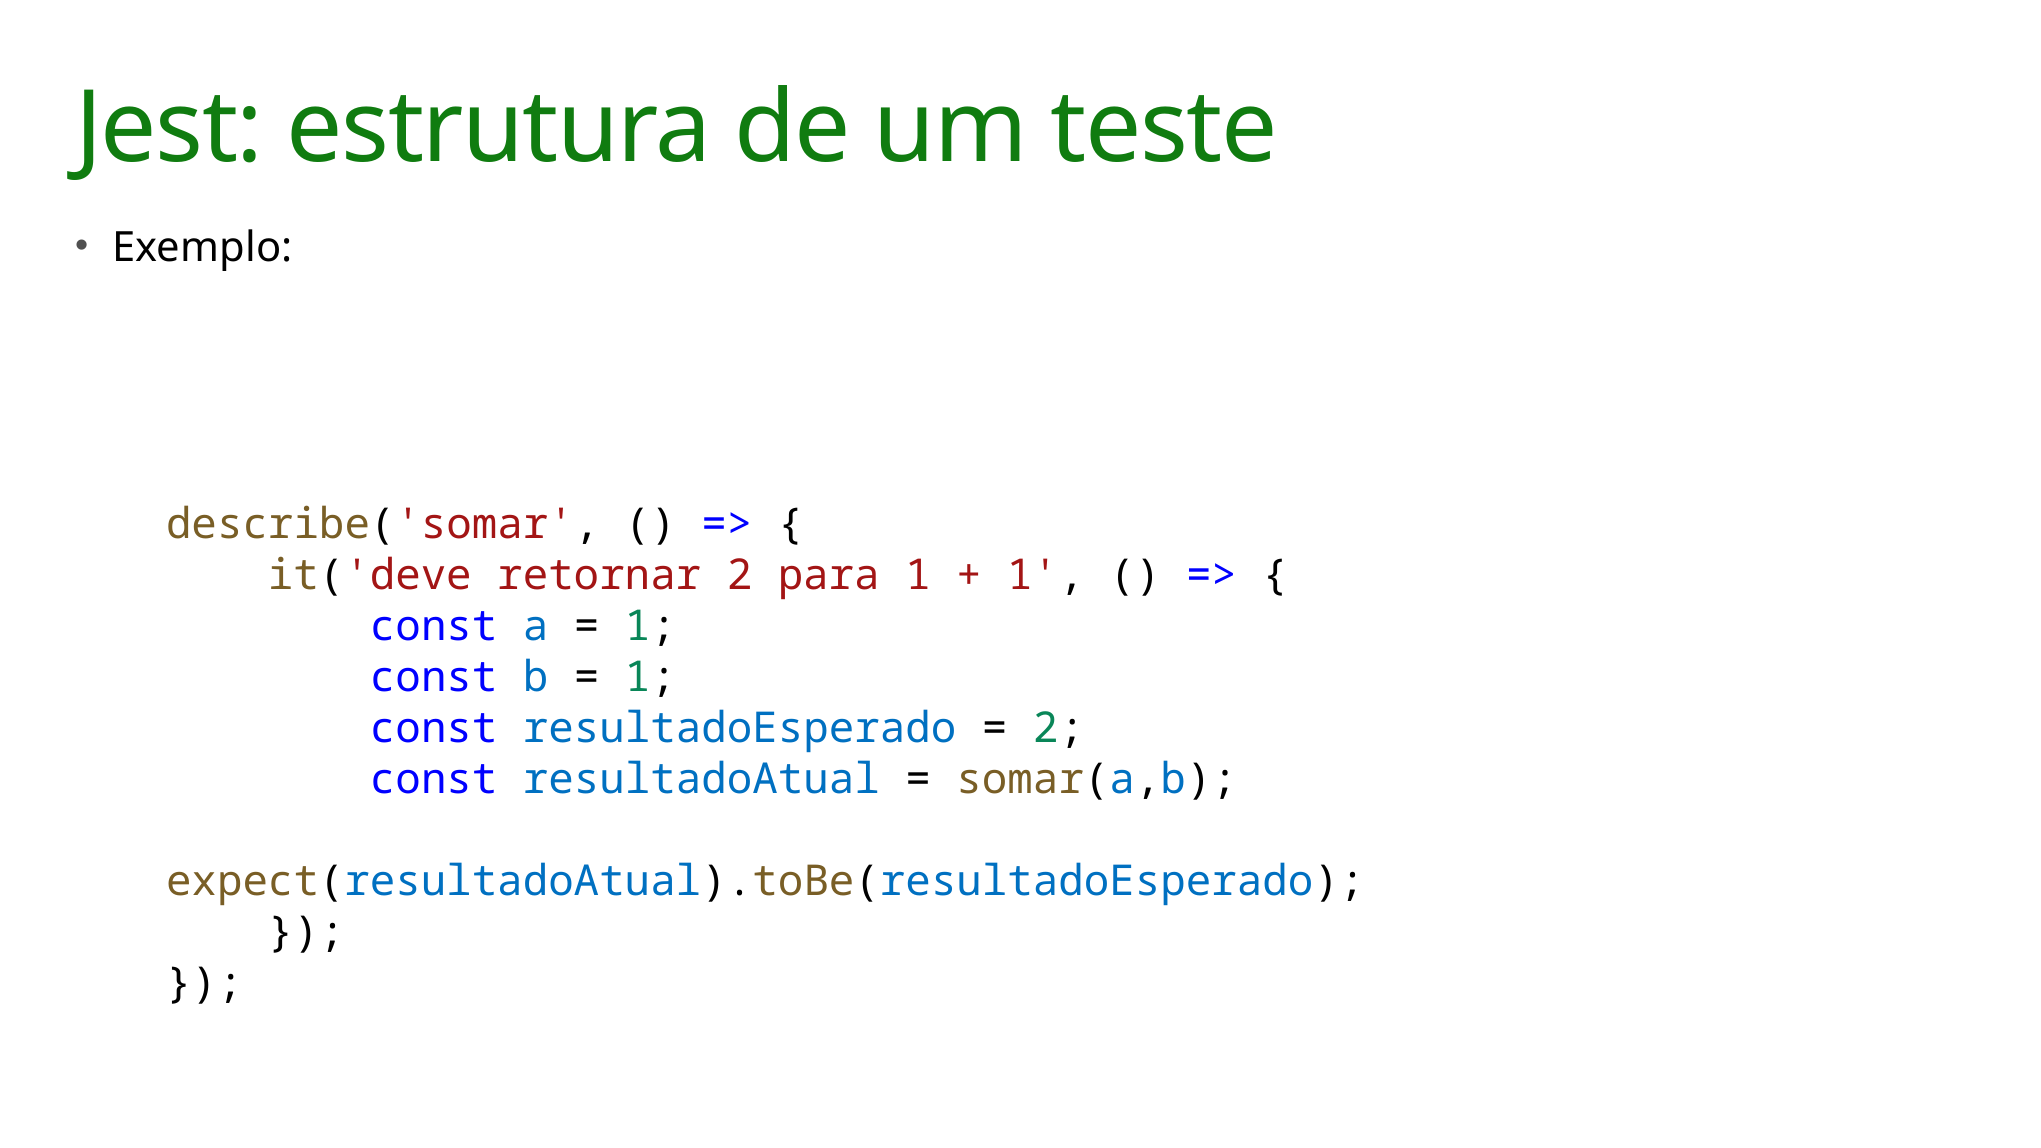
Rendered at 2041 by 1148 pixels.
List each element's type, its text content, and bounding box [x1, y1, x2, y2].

title Jest: estrutura de um teste [60, 60, 1980, 210]
list Exemplo: [60, 210, 1980, 510]
text_box describe('somar', () => { it('deve retornar 2 para 1 + 1', () => { const a = 1; const b = 1; const resultadoEsperado = 2; const resultadoAtual = somar(a,b); expect(resultadoAtual).toBe(resultadoEsperado); }); }); [151, 488, 1518, 1014]
